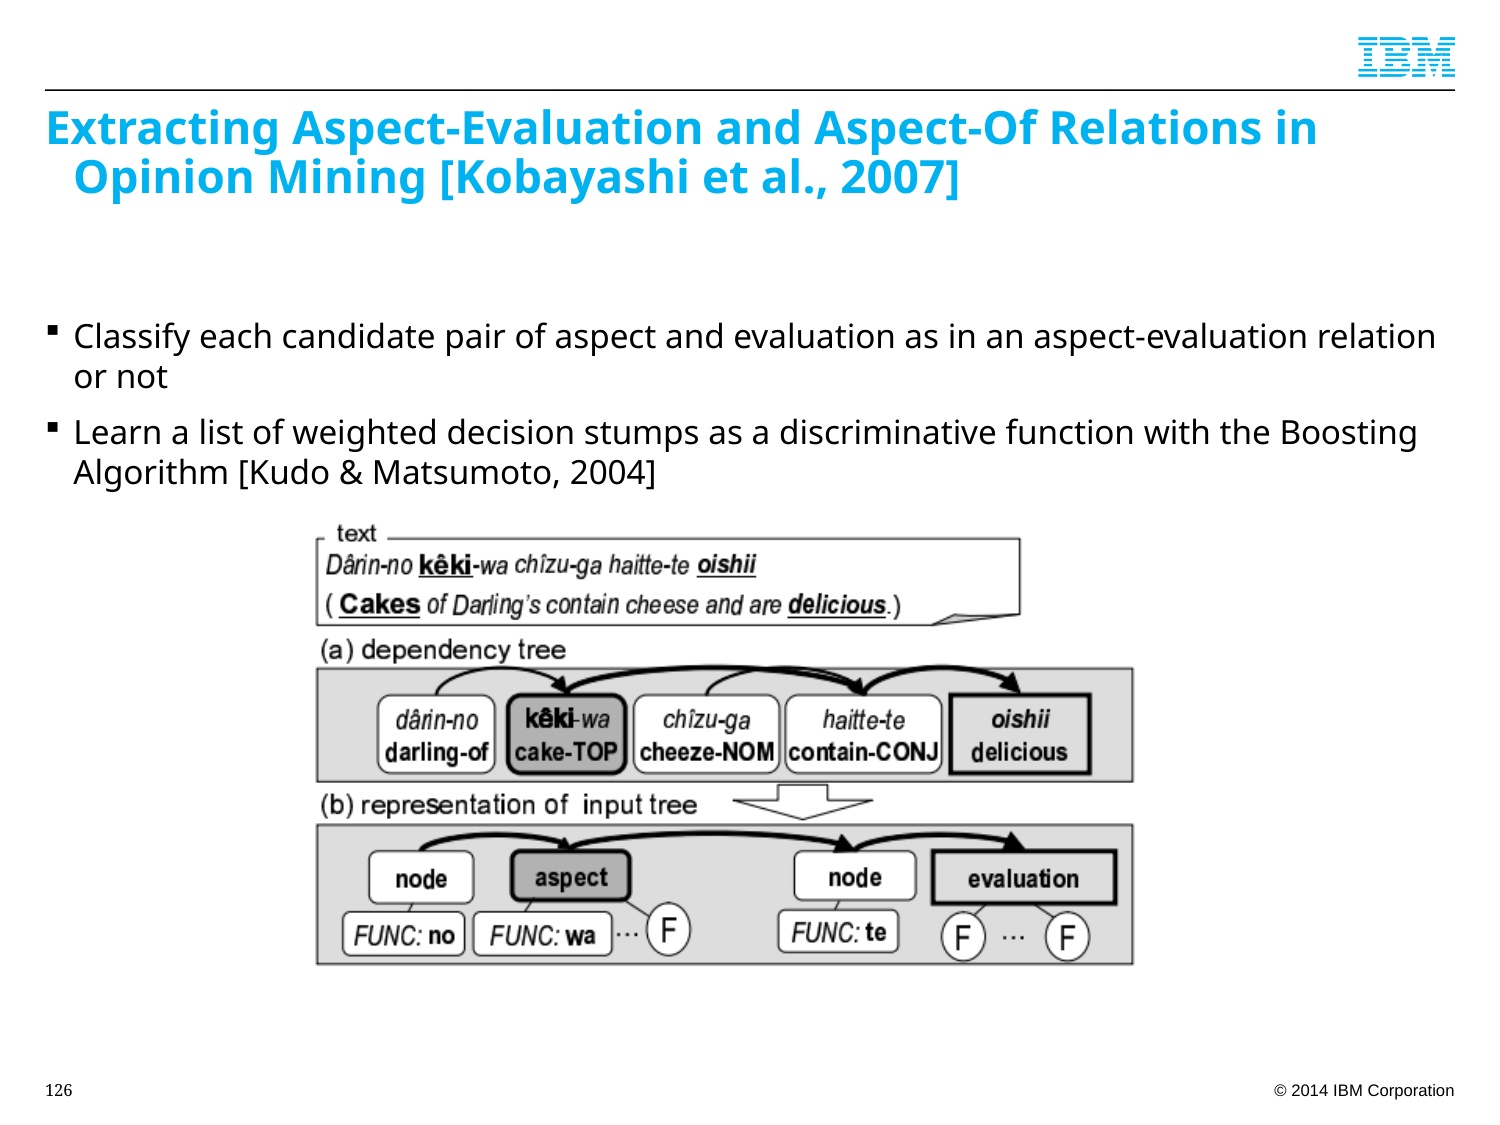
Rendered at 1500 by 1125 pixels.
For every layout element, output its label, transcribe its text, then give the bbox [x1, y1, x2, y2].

picture [299, 512, 1141, 974]
title Extracting Aspect-Evaluation and Aspect-Of Relations in Opinion Mining [Kobayashi et al., 2007] [29, 97, 1455, 218]
list Classify each candidate pair of aspect and evaluation as in an aspect-evaluation relation or not Learn a list of weighted decision stumps as a discriminative function with the Boosting Algorithm [Kudo & Matsumoto, 2004] [29, 307, 1455, 625]
slide_number 126 [29, 1072, 91, 1103]
picture [1358, 37, 1455, 77]
